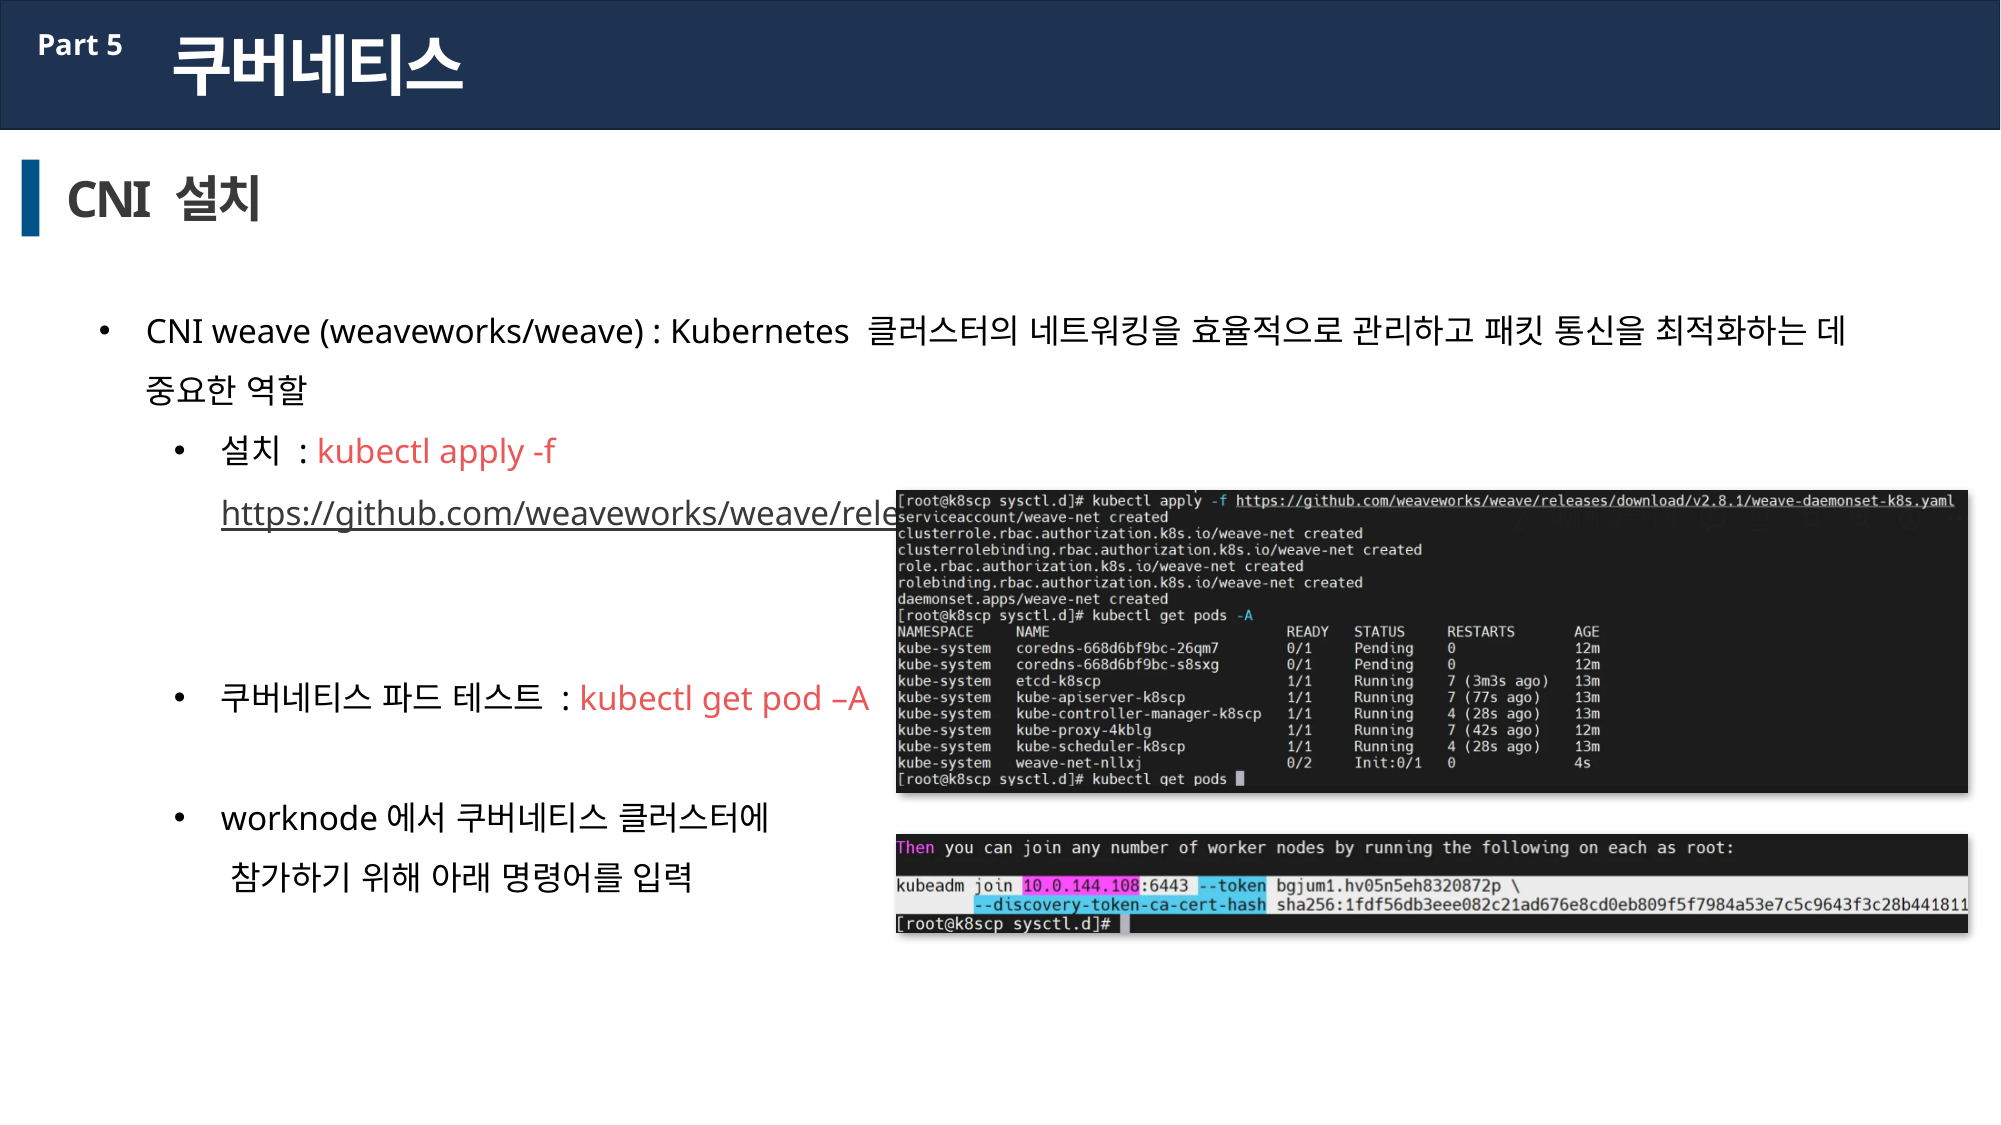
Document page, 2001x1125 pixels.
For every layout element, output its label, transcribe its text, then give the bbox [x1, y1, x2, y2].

picture [896, 490, 1968, 793]
picture [896, 834, 1968, 933]
text_box 쿠버네티스 [156, 16, 482, 112]
text_box [21, 159, 40, 237]
text_box Part 5 [22, 19, 146, 69]
text_box CNI weave (weaveworks/weave) : Kubernetes 클러스터의 네트워킹을 효율적으로 관리하고 패킷 통신을 최적화하는 데 중요한 역할 설치 : kubectl apply -f https://github.com/weaveworks/weave/releases/download/v2.8.1/weave-daemonset-k8s.yaml 쿠버네티스 파드 테스트 : kubectl get pod –A worknode에서 쿠버네티스 클러스터에 참가하기 위해 아래 명령어를 입력 [84, 282, 1916, 905]
text_box CNI 설치 [51, 160, 278, 235]
